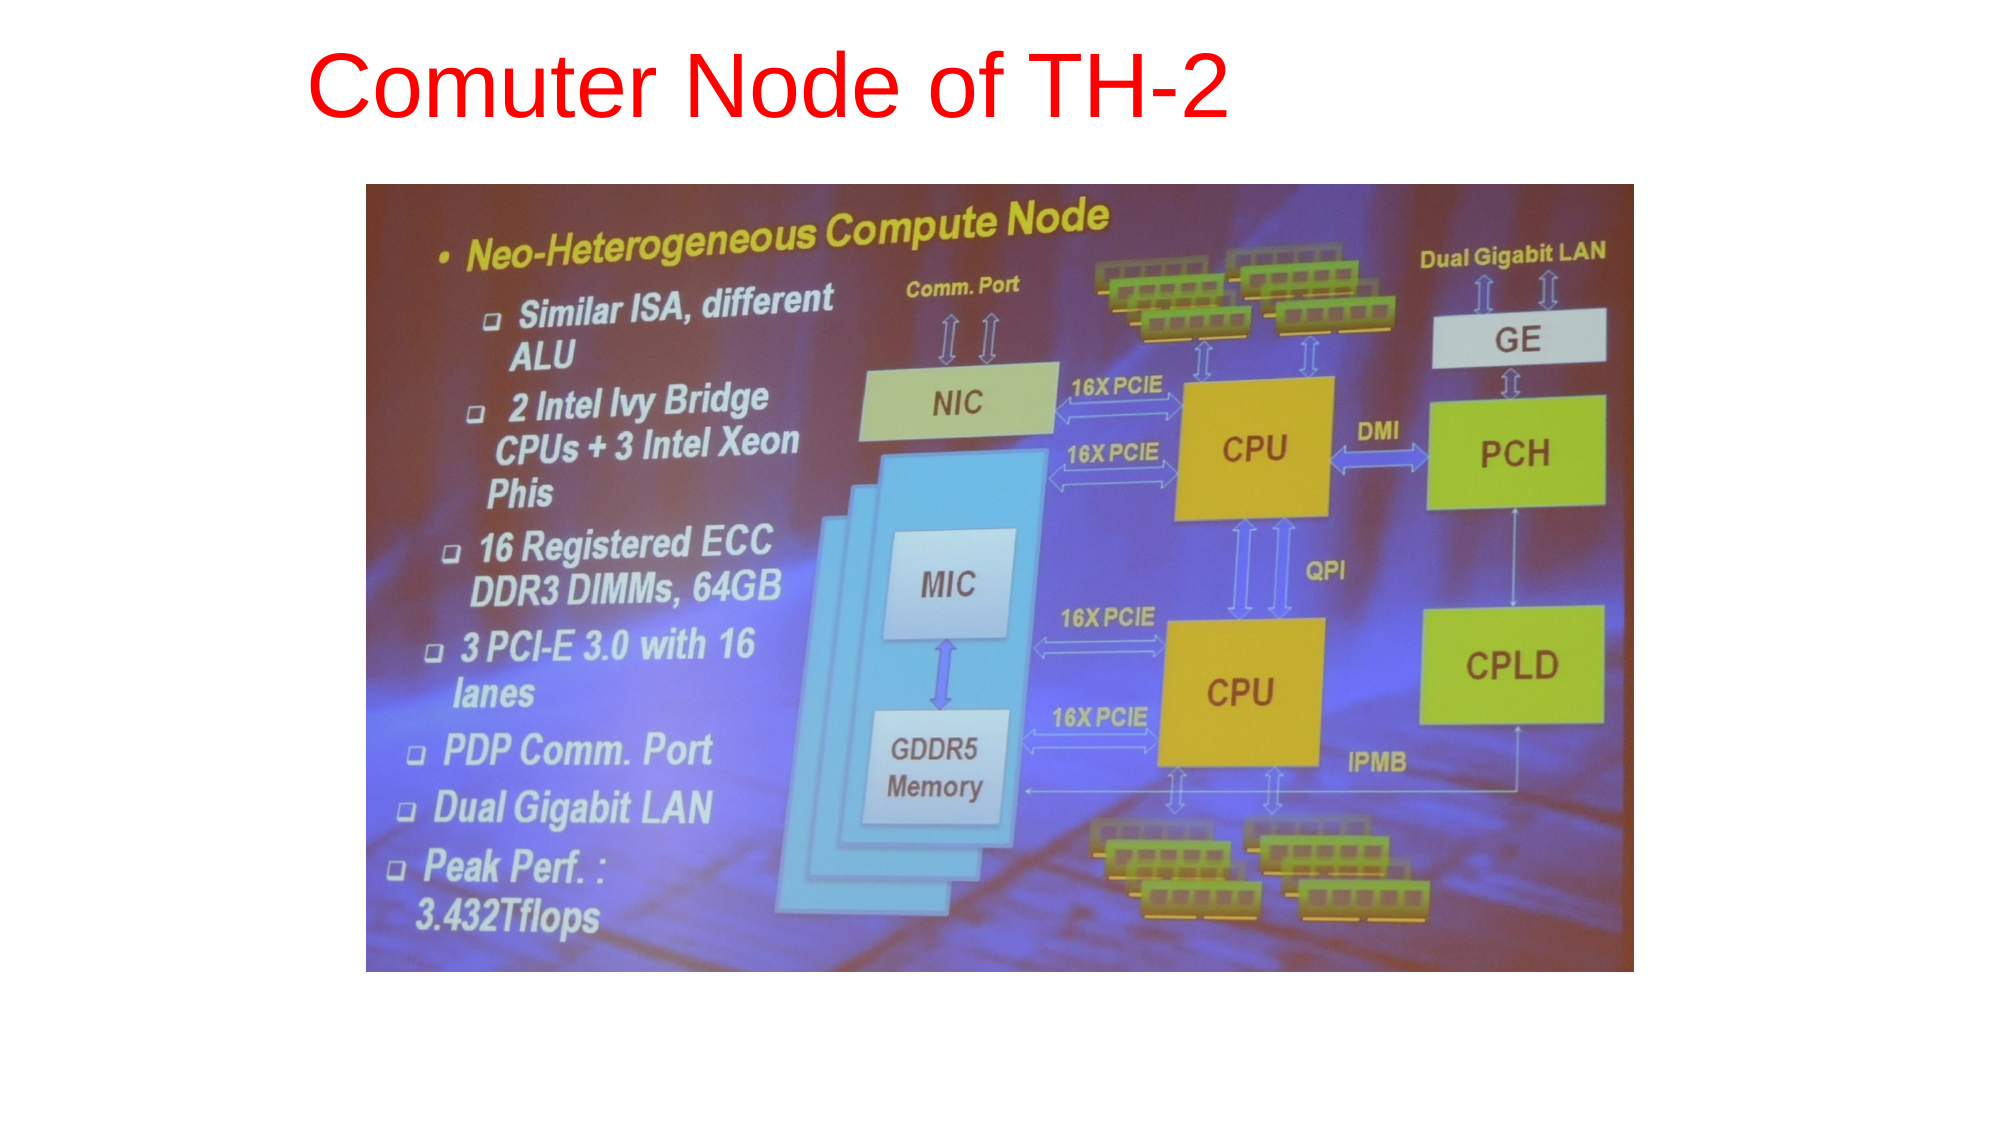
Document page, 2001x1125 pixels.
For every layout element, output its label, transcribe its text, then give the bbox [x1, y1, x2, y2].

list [365, 184, 1635, 972]
title Comuter Node of TH-2 [291, 0, 1946, 161]
